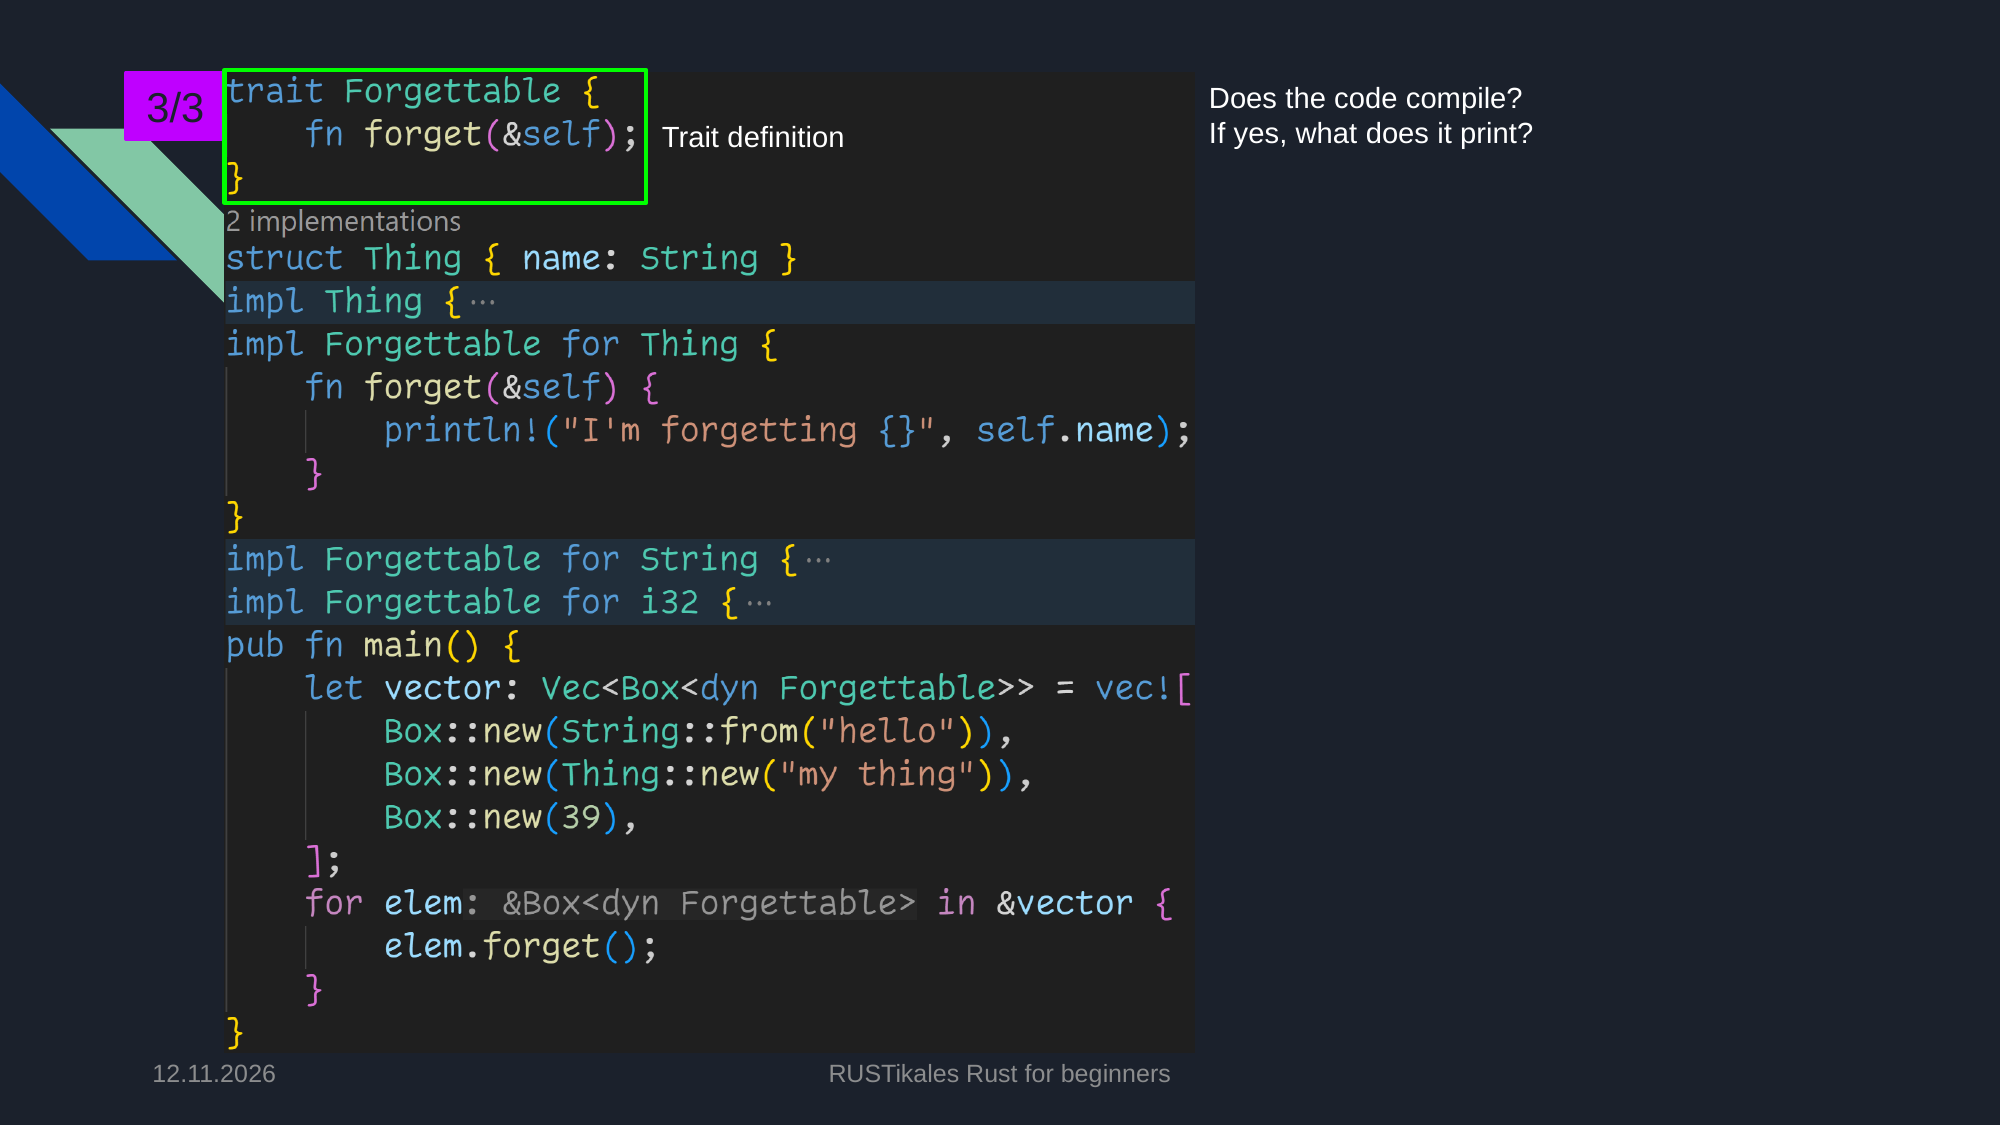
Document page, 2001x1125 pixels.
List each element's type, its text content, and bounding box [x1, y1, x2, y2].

text_box [222, 68, 648, 73]
footer RUSTikales Rust for beginners [662, 1042, 1338, 1103]
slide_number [137, 1042, 588, 1103]
text_box 3/3 [124, 71, 222, 141]
text_box Does the code compile? If yes, what does it print? [1195, 72, 1549, 157]
picture [224, 72, 1195, 1053]
